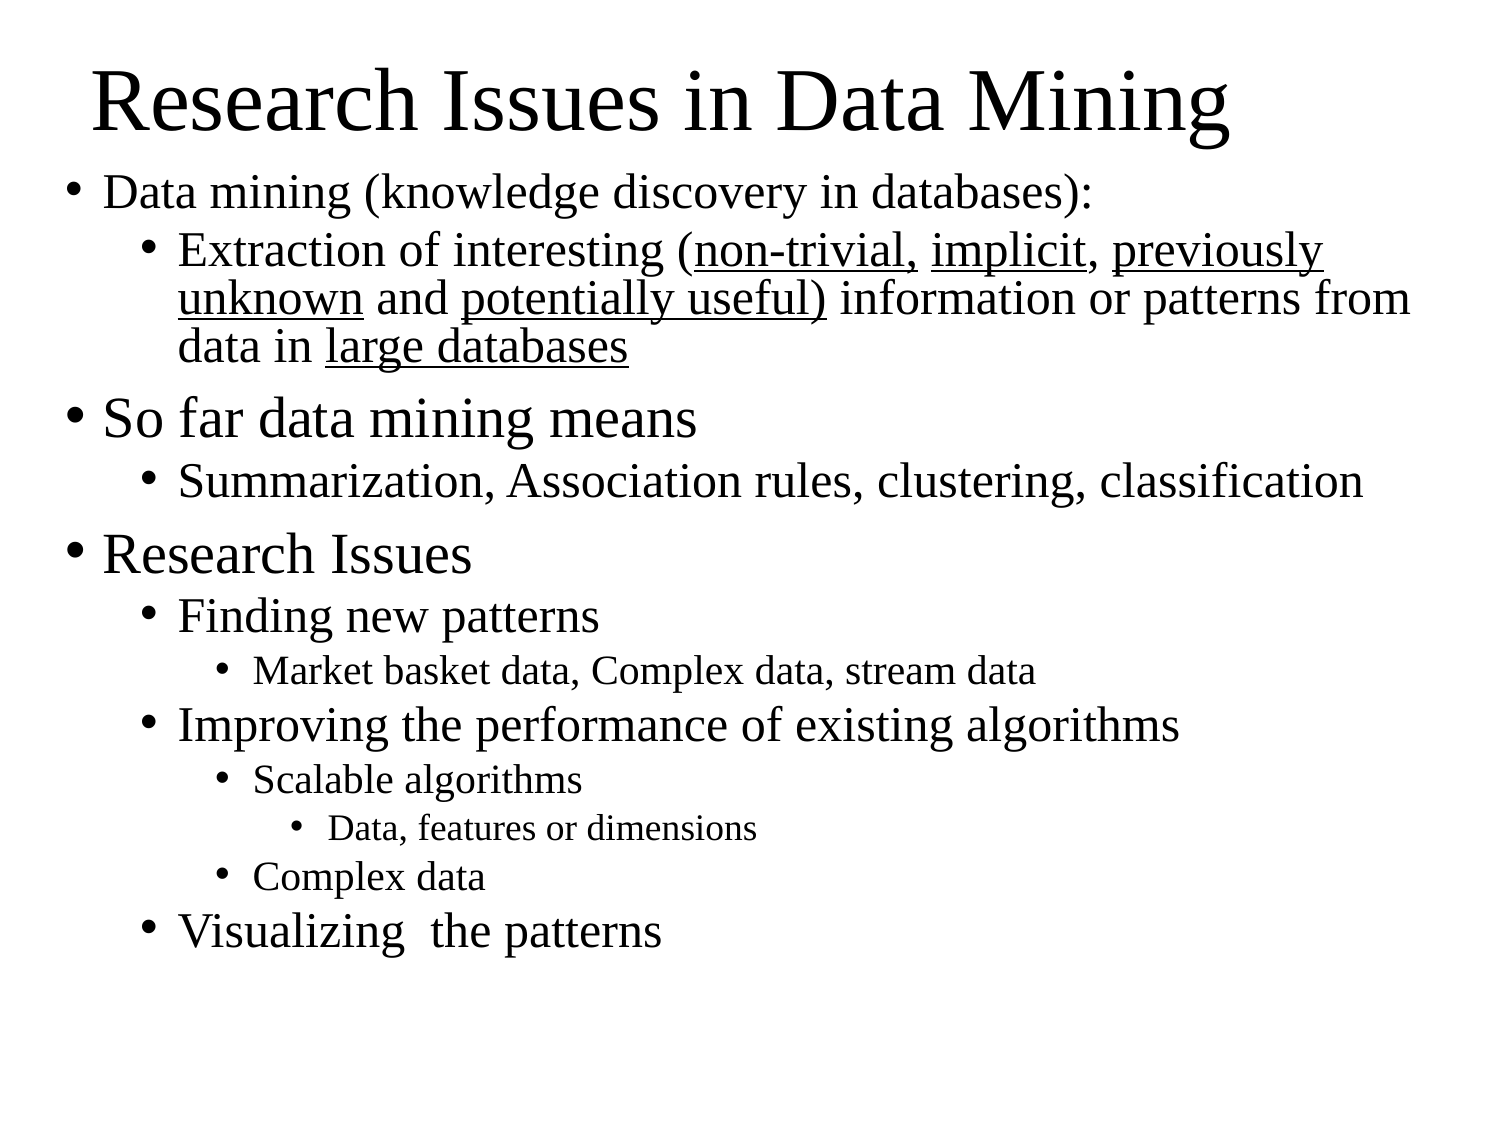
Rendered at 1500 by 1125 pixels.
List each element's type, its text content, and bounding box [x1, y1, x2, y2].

title Research Issues in Data Mining [75, 45, 1425, 158]
list Data mining (knowledge discovery in databases): Extraction of interesting (non-trivial, implicit, previously unknown and potentially useful) information or patterns from data in large databases So far data mining means Summarization, Association rules, clustering, classification Research Issues Finding new patterns Market basket data, Complex data, stream data Improving the performance of existing algorithms Scalable algorithms Data, features or dimensions Complex data Visualizing the patterns [50, 162, 1463, 1050]
